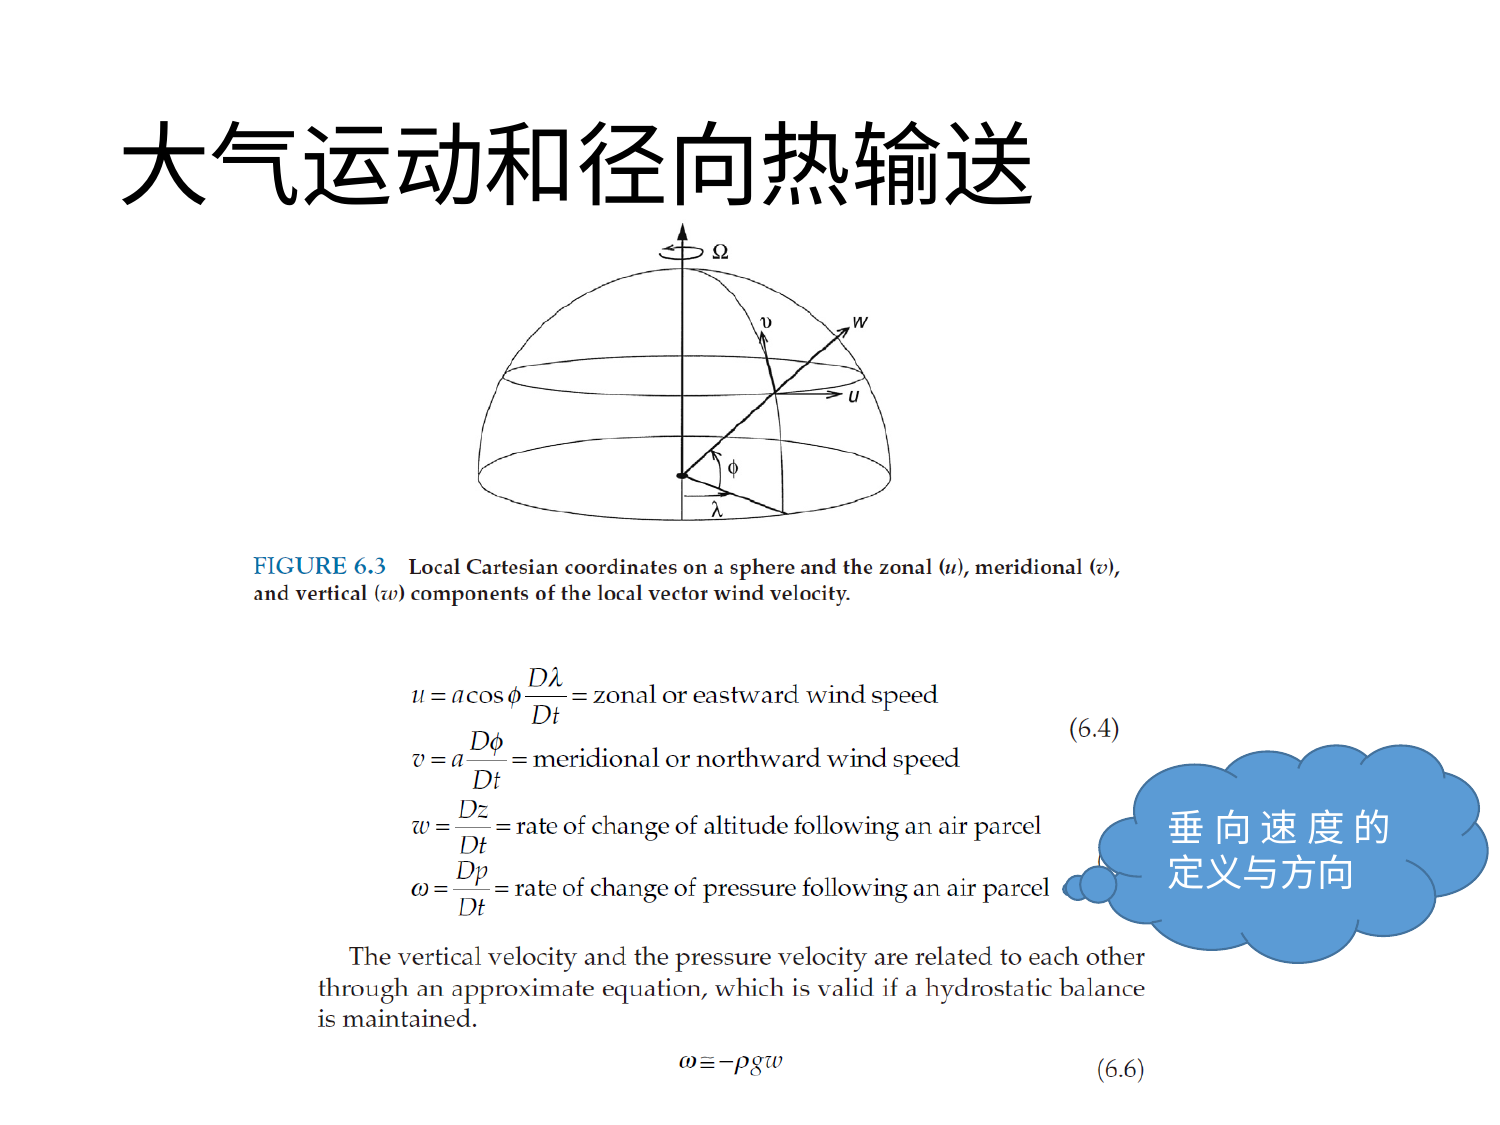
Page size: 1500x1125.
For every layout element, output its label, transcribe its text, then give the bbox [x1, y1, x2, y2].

picture [242, 219, 1158, 1092]
text_box 垂向速度的定义与方向 [1139, 744, 1489, 964]
title 大气运动和径向热输送 [103, 59, 1397, 278]
